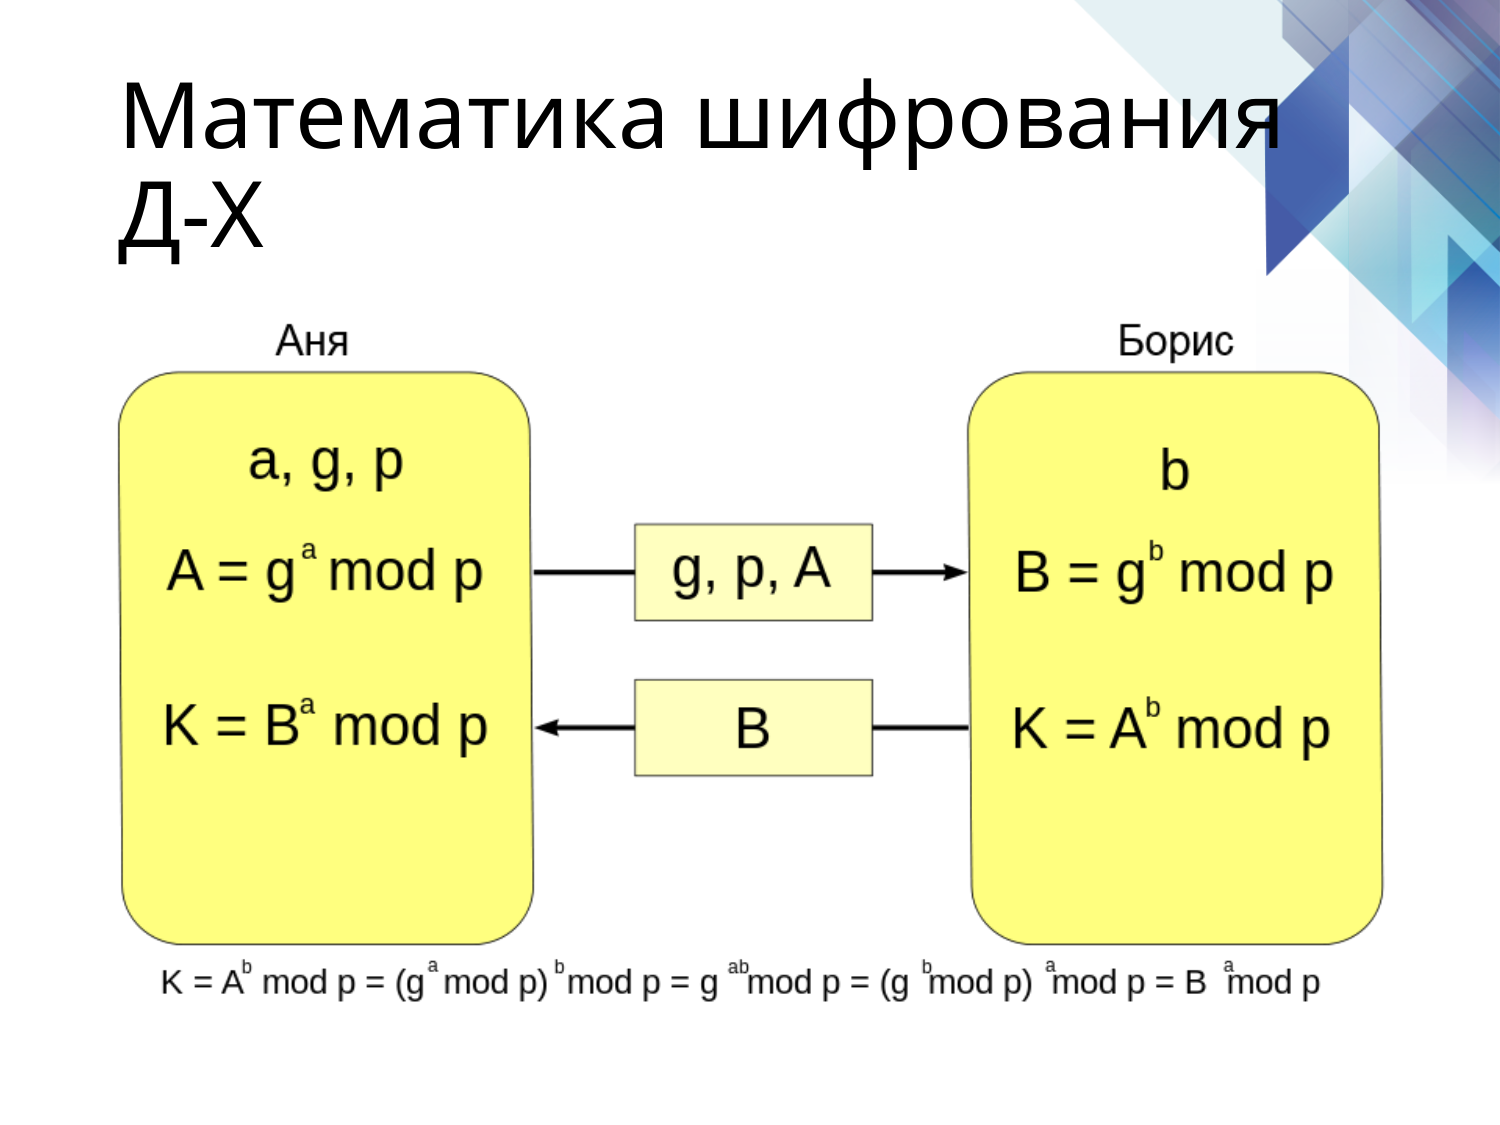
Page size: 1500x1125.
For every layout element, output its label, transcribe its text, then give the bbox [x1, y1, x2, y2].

title Возможные миры [1391, 314, 1500, 325]
picture [755, 0, 1500, 304]
title Математика шифрования Д-Х [103, 59, 1397, 278]
title Аксиомы эпистемической логики. Cвязь с модальностью [1256, 302, 1500, 313]
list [109, 304, 1391, 1008]
